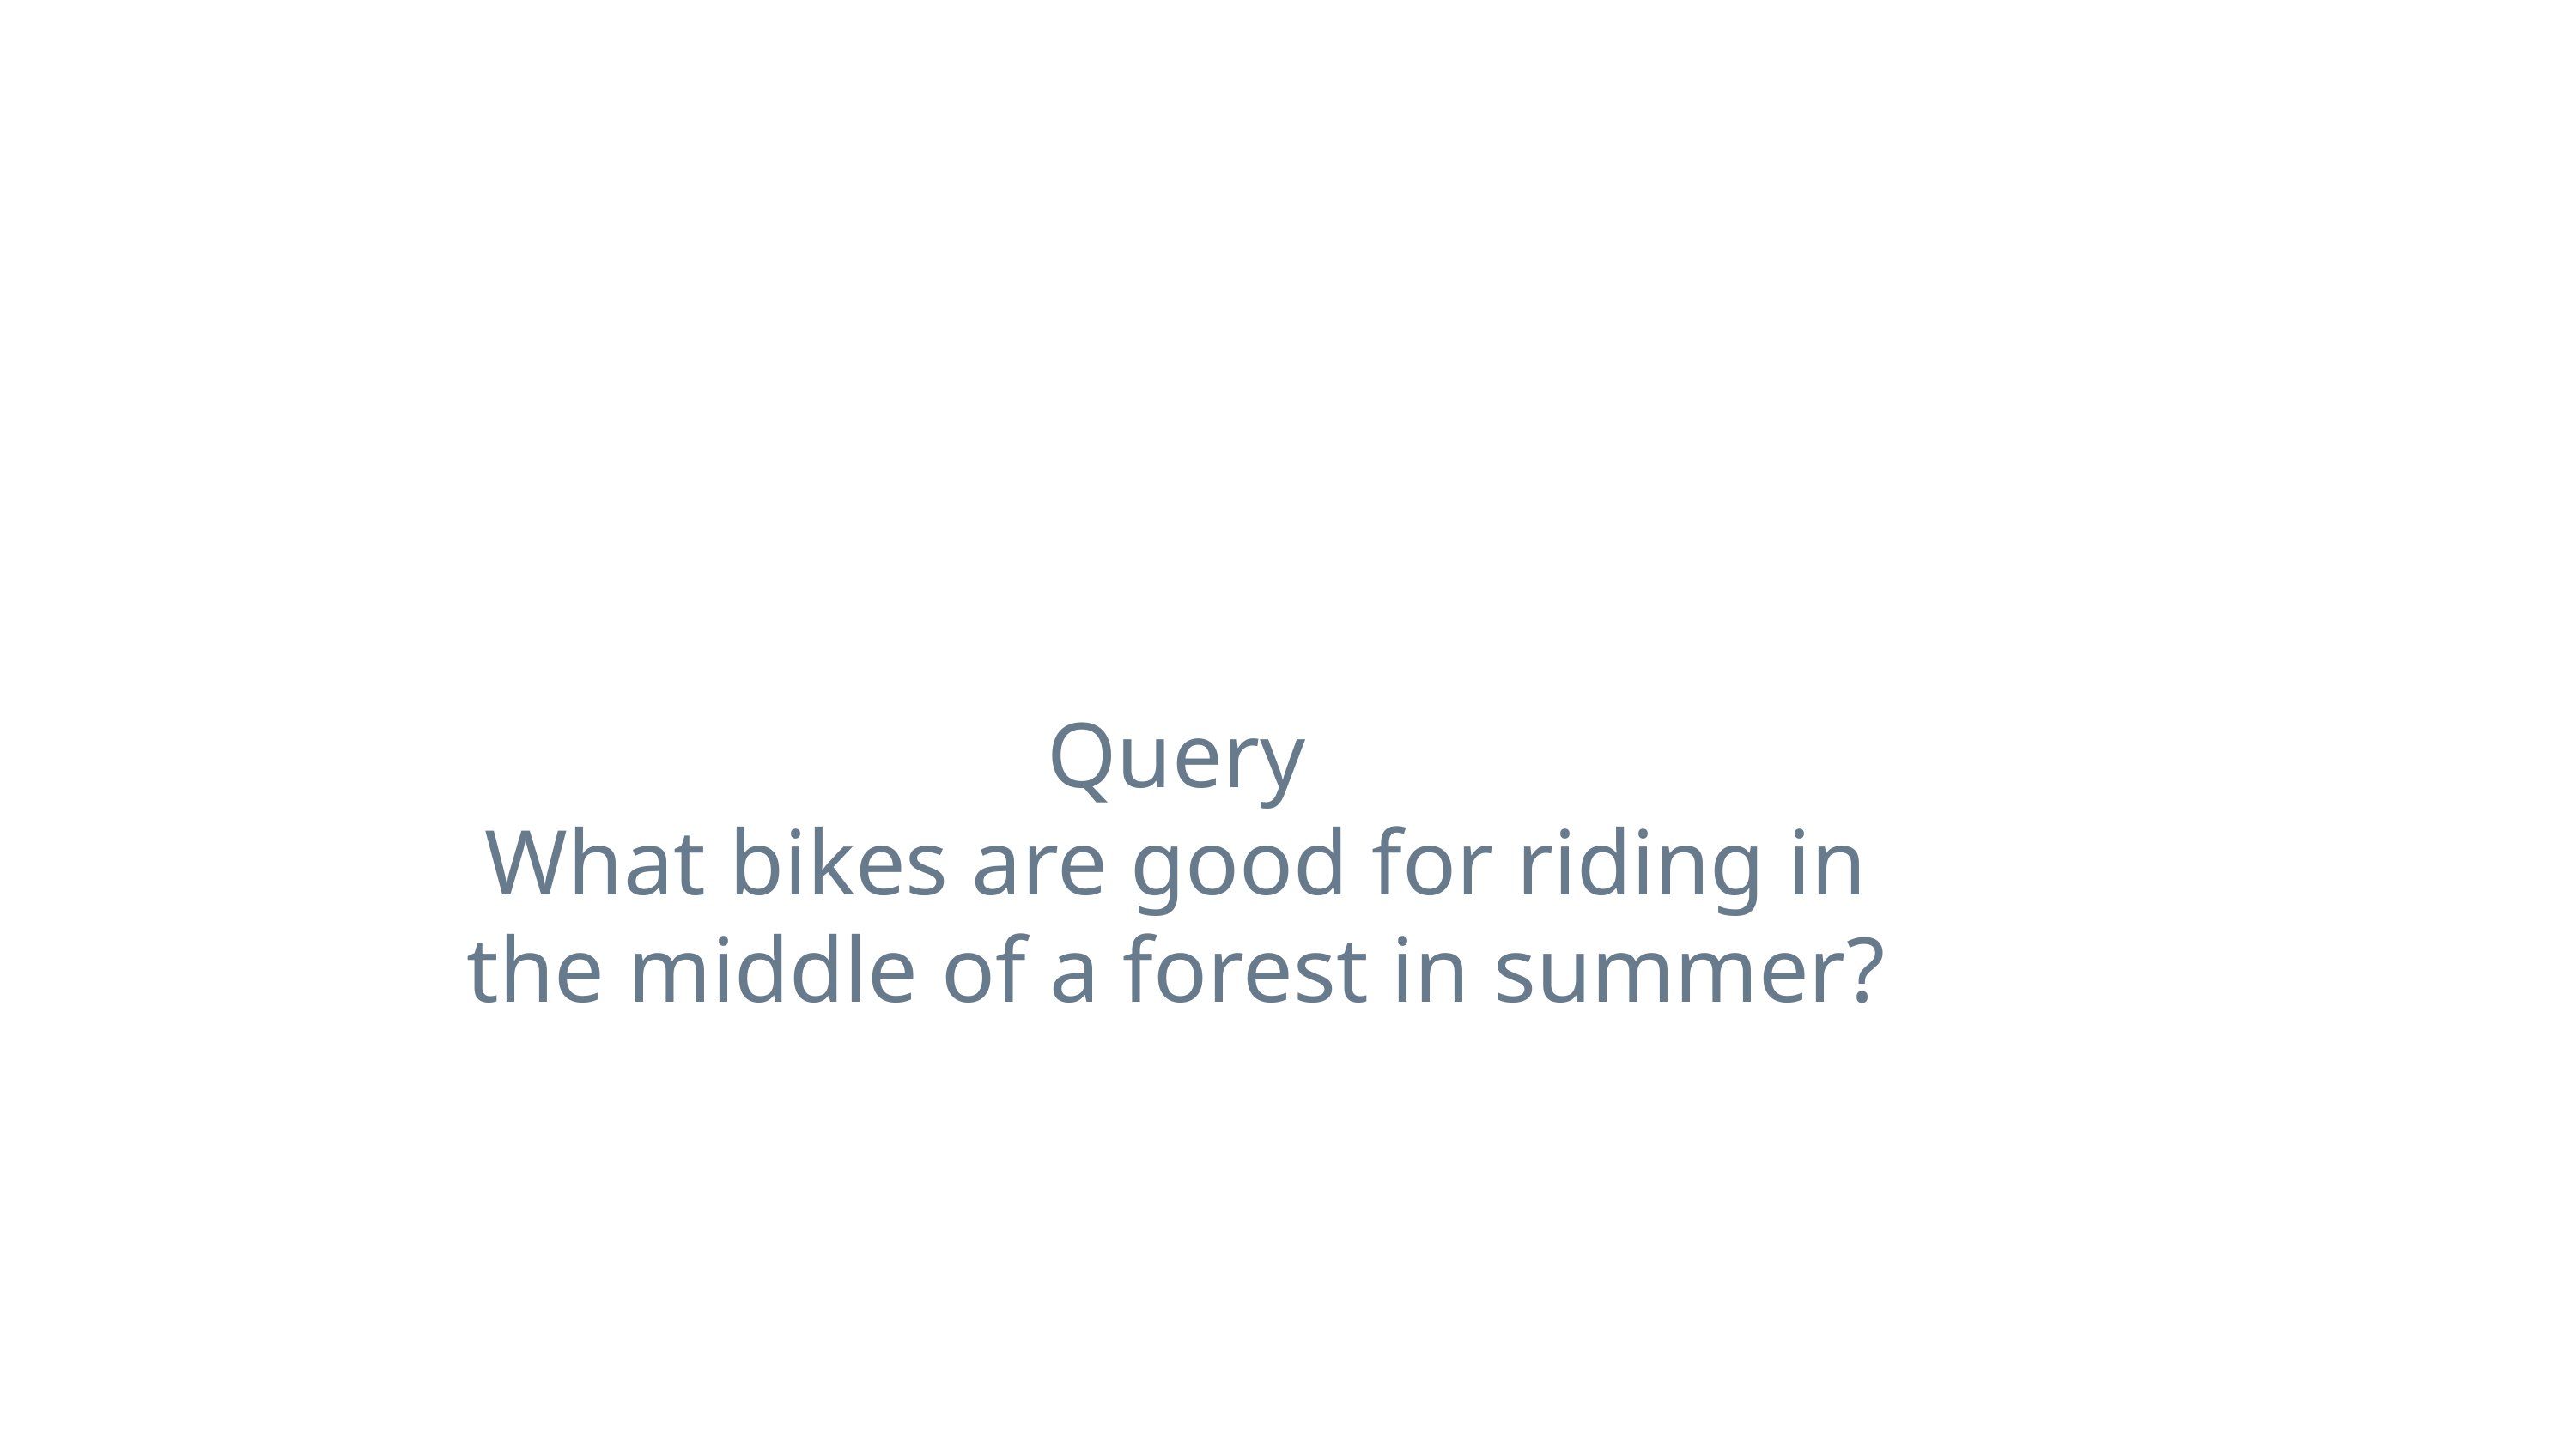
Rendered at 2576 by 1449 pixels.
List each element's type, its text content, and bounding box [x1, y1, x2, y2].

text_box Query What bikes are good for riding in the middle of a forest in summer? [424, 685, 1929, 1034]
